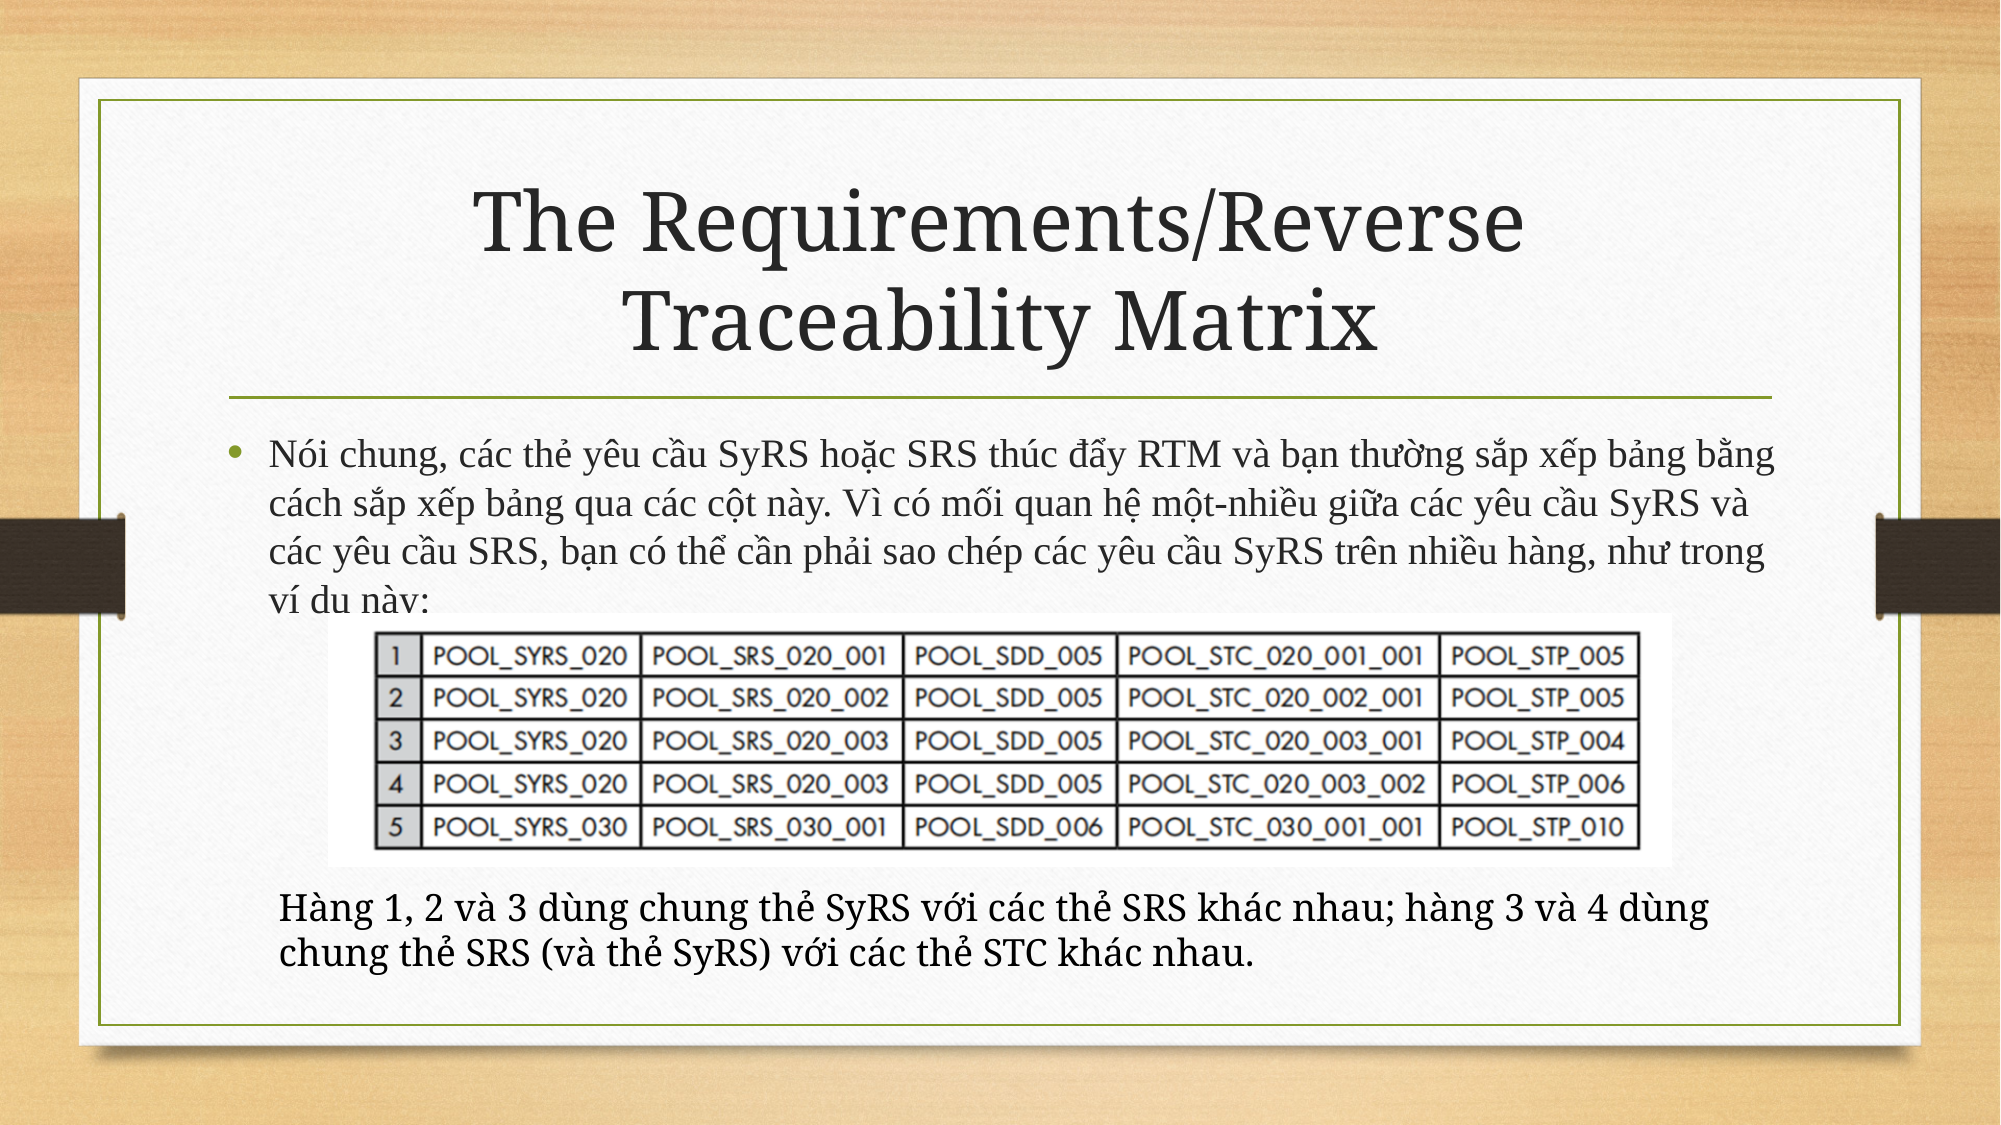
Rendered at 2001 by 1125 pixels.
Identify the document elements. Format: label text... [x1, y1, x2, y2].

list Nói chung, các thẻ yêu cầu SyRS hoặc SRS thúc đẩy RTM và bạn thường sắp xếp bảng bằng cách sắp xếp bảng qua các cột này. Vì có mối quan hệ một-nhiều giữa các yêu cầu SyRS và các yêu cầu SRS, bạn có thể cần phải sao chép các yêu cầu SyRS trên nhiều hàng, như trong ví dụ này: [212, 419, 1818, 630]
picture [0, 0, 2001, 1125]
text_box Hàng 1, 2 và 3 dùng chung thẻ SyRS với các thẻ SRS khác nhau; hàng 3 và 4 dùng chung thẻ SRS (và thẻ SyRS) với các thẻ STC khác nhau. [263, 876, 1732, 982]
title The Requirements/Reverse Traceability Matrix [212, 161, 1788, 375]
